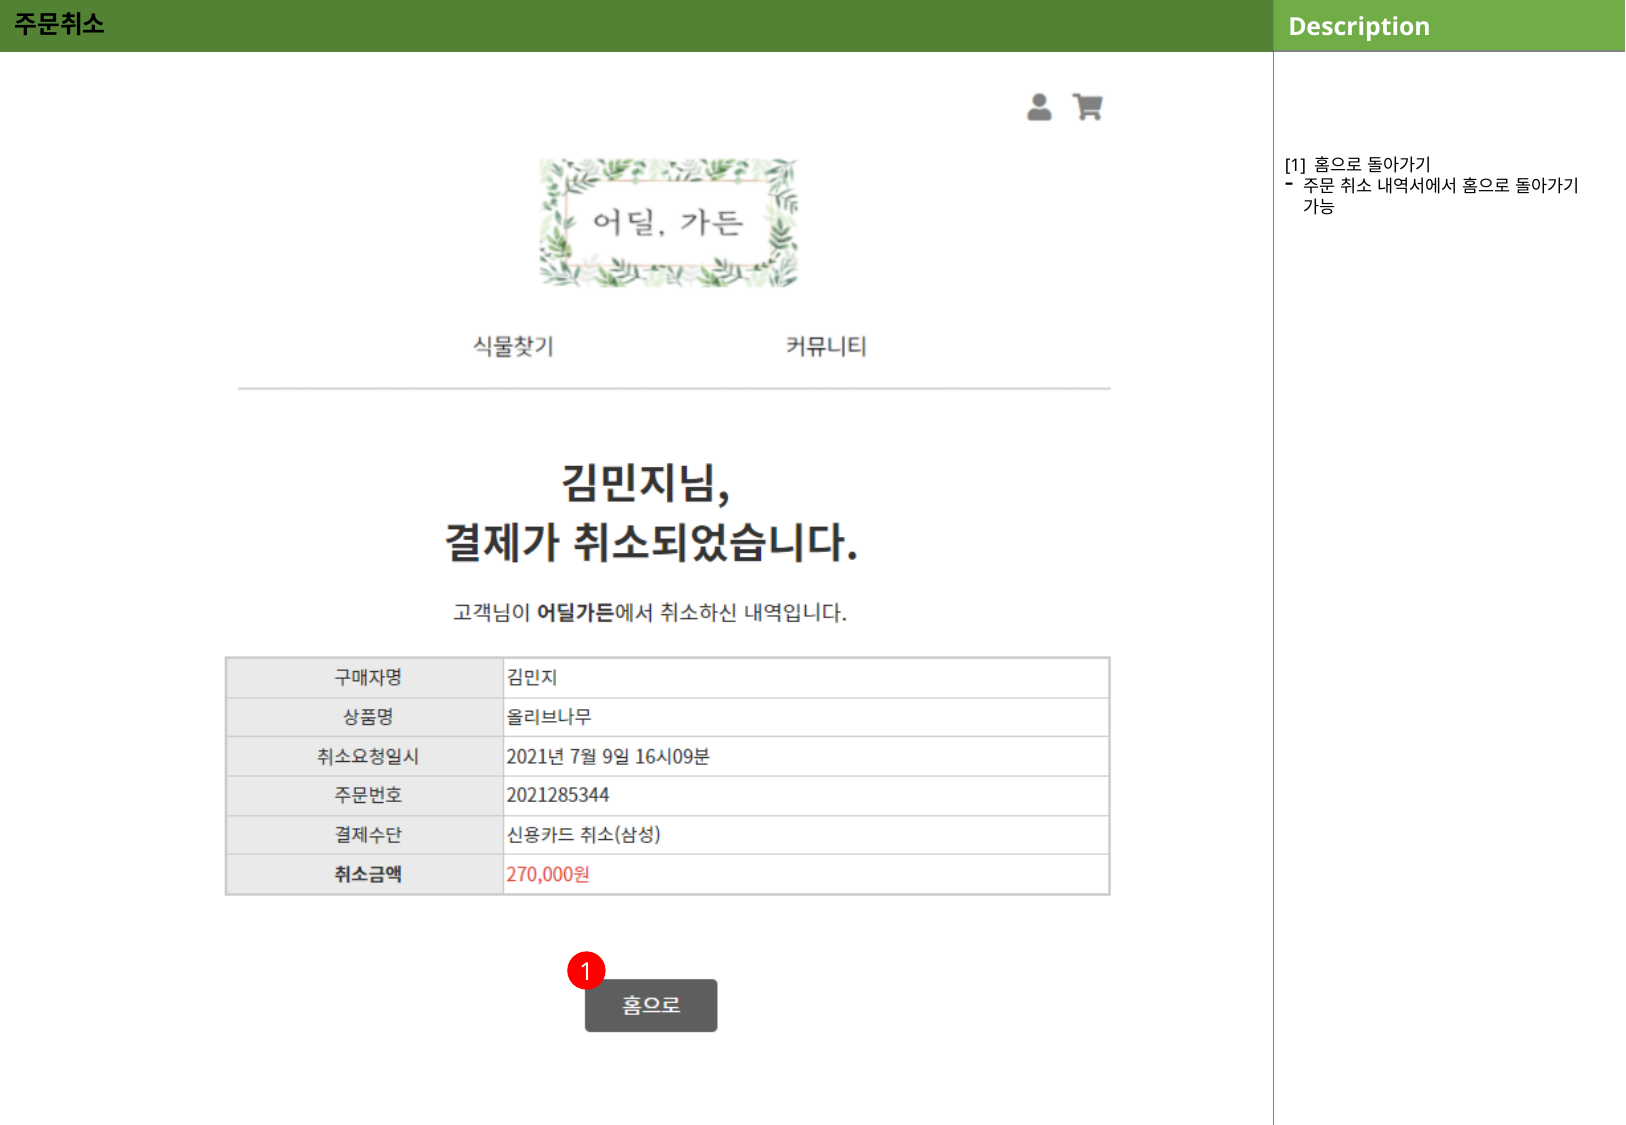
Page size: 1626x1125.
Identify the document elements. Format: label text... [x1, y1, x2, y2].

list 주문취소 [0, 0, 1238, 52]
picture [152, 76, 1164, 1060]
text_box [1] 홈으로 돌아가기 주문 취소 내역서에서 홈으로 돌아가기 가능 [1284, 111, 1610, 323]
